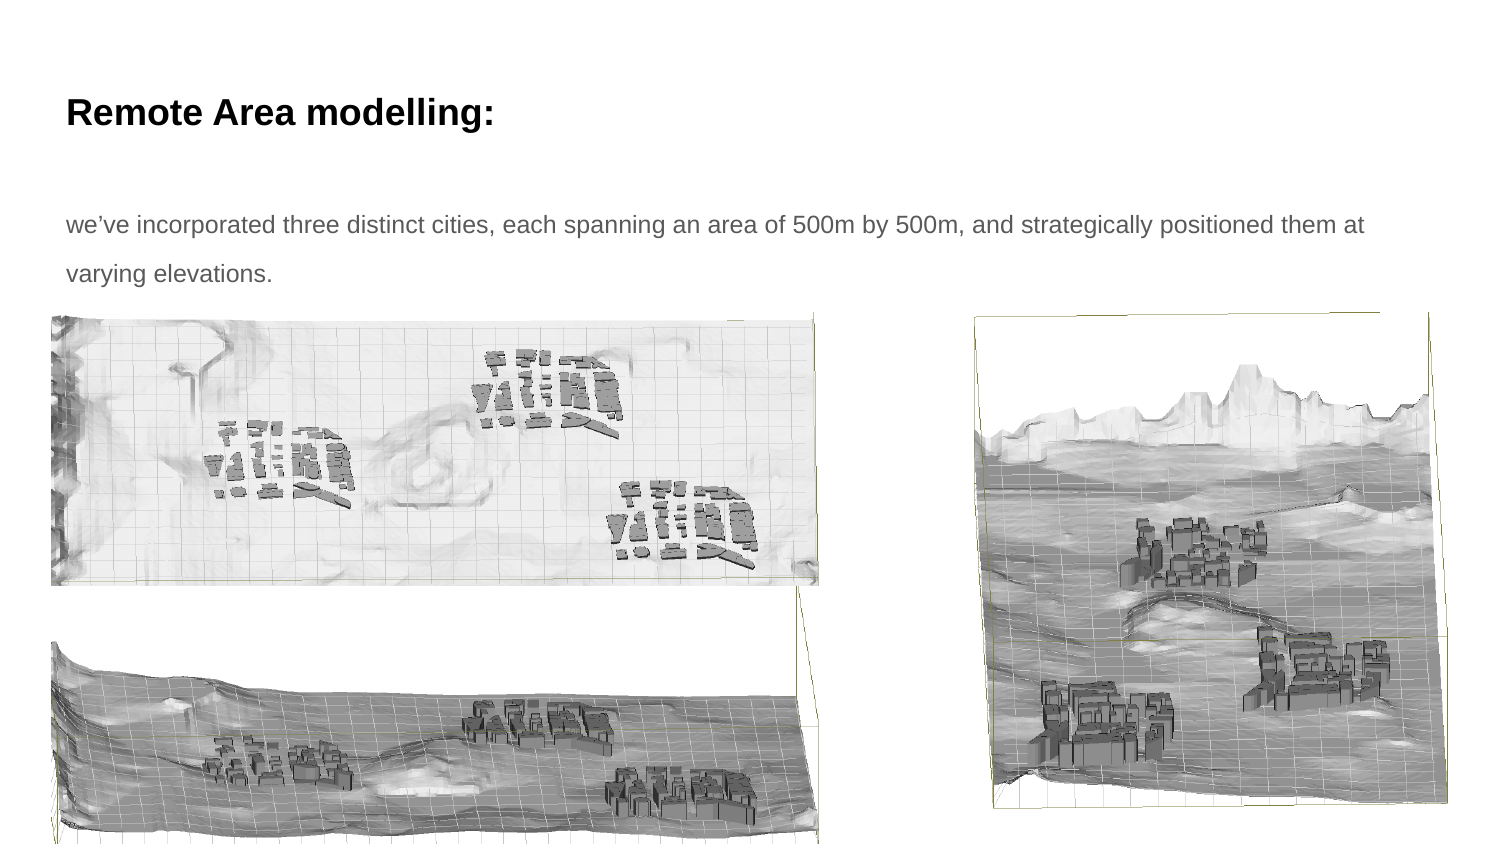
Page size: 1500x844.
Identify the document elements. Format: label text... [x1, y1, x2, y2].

picture [970, 312, 1450, 810]
list we’ve incorporated three distinct cities, each spanning an area of 500m by 500m, and strategically positioned them at varying elevations. [51, 189, 1449, 750]
title Remote Area modelling: [51, 72, 1449, 167]
picture [50, 312, 822, 844]
